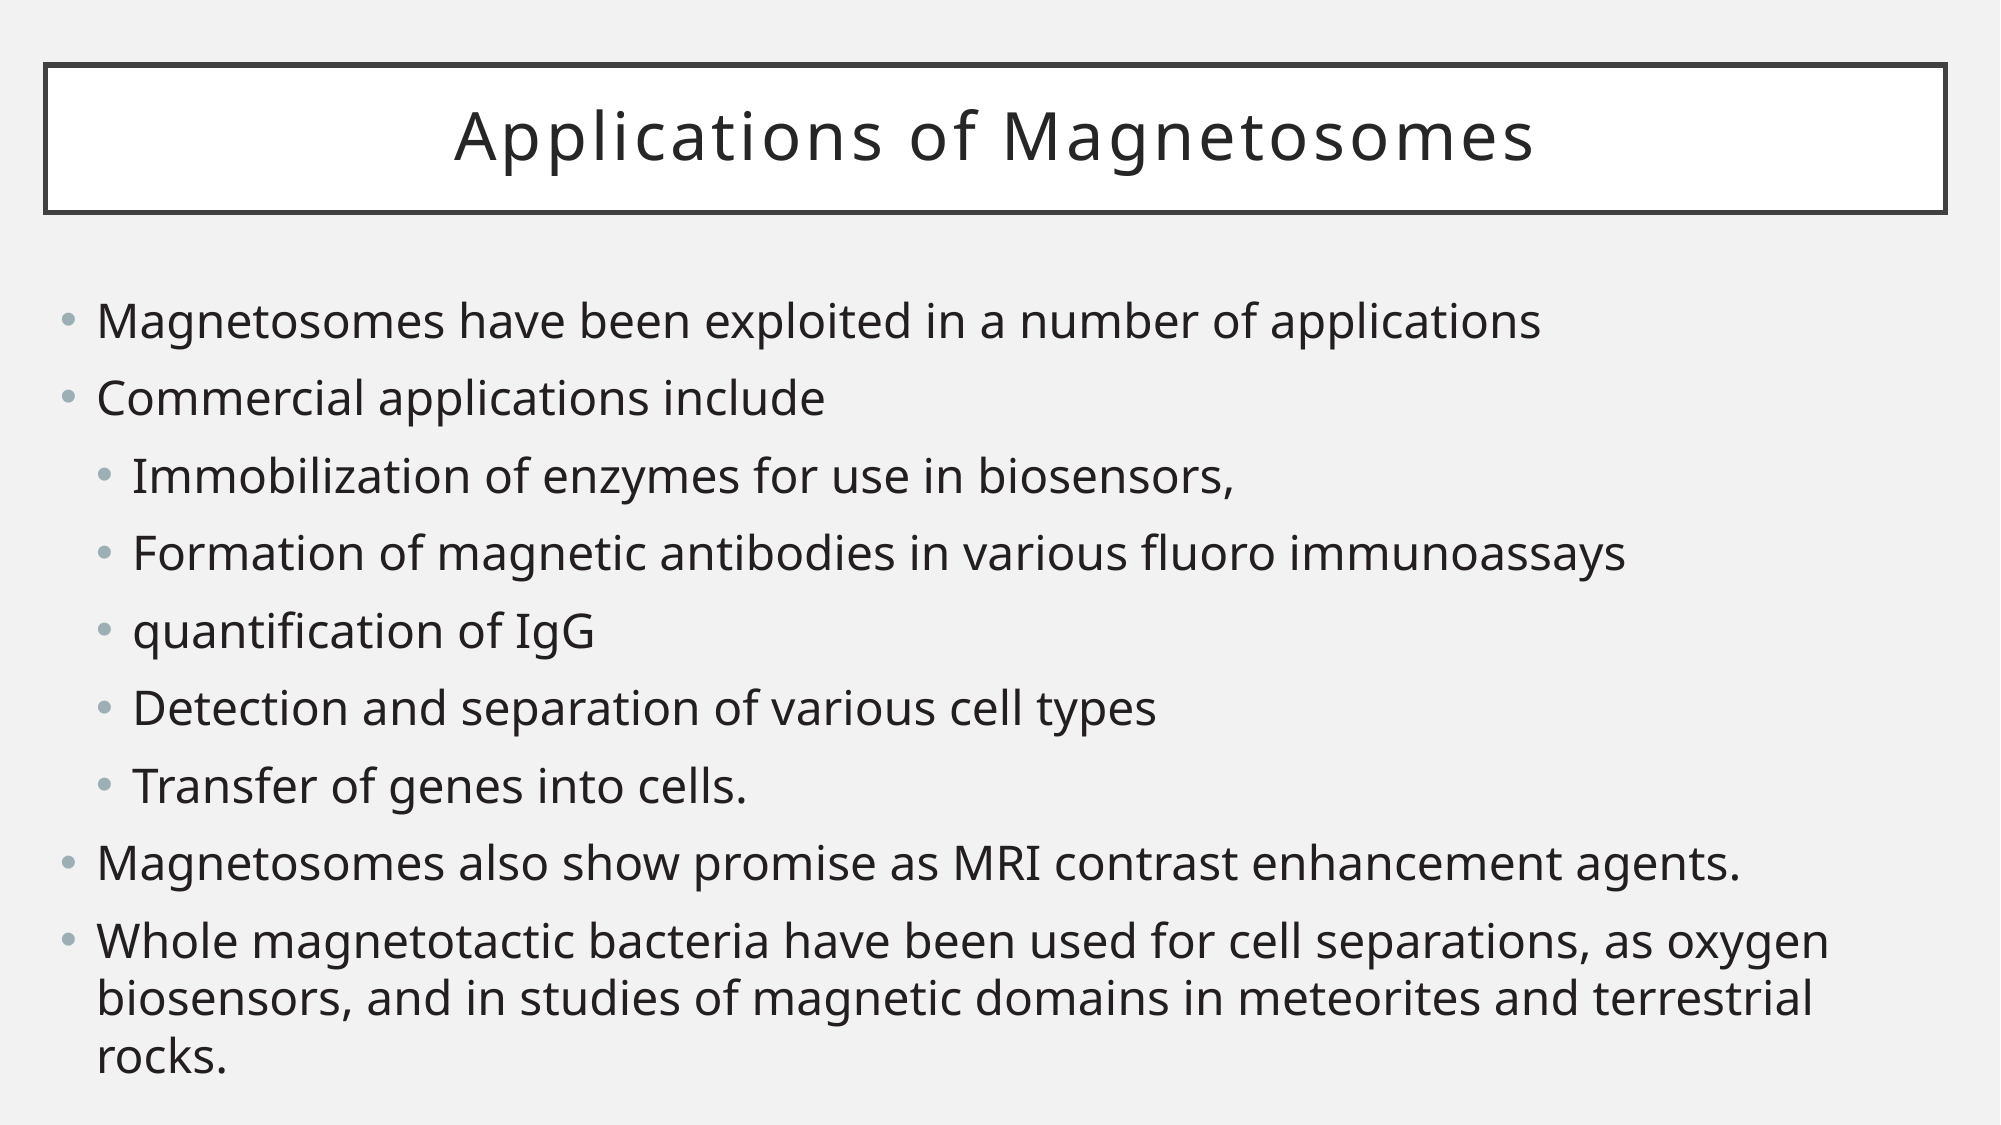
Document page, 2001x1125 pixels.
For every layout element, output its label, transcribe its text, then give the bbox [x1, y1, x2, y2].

title Applications of Magnetosomes [43, 62, 1948, 215]
list Magnetosomes have been exploited in a number of applications Commercial applications include Immobilization of enzymes for use in biosensors, Formation of magnetic antibodies in various fluoro immunoassays quantification of IgG Detection and separation of various cell types Transfer of genes into cells. Magnetosomes also show promise as MRI contrast enhancement agents. Whole magnetotactic bacteria have been used for cell separations, as oxygen biosensors, and in studies of magnetic domains in meteorites and terrestrial rocks. [45, 282, 1946, 1093]
